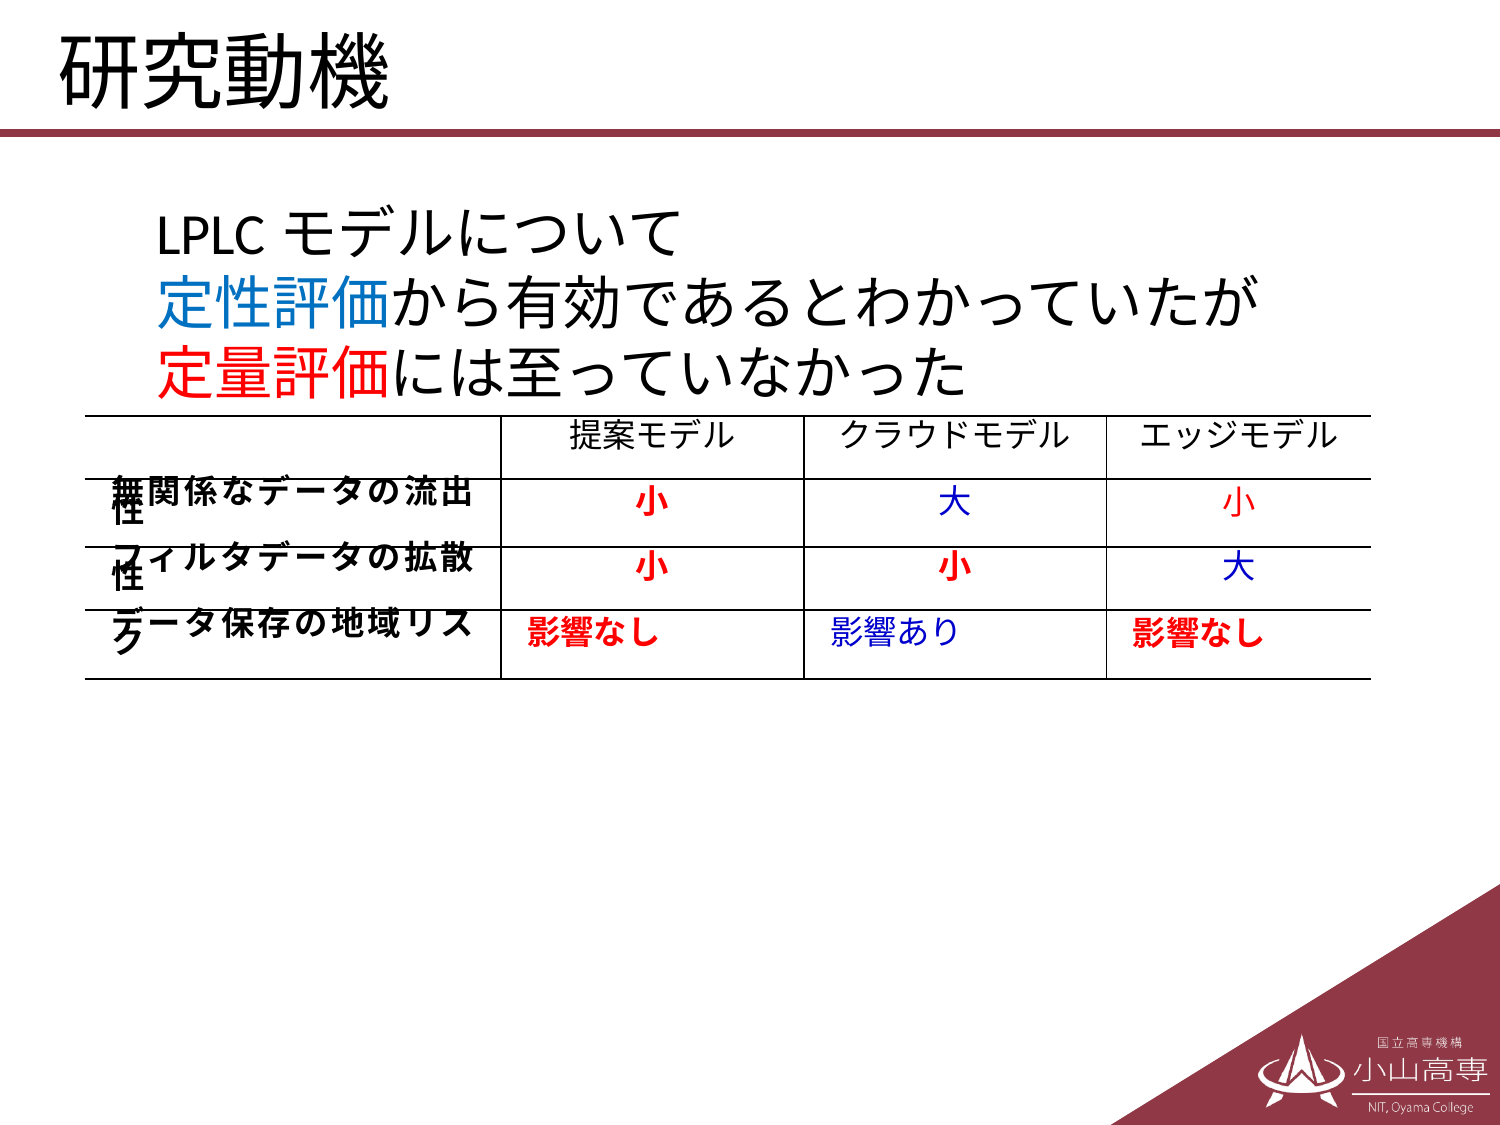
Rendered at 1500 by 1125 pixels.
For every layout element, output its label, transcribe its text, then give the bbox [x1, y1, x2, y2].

table_cell データ保存の地域リスク [85, 611, 500, 678]
table_header エッジモデル [1107, 417, 1371, 478]
text_box LPLCモデルについて 定性評価から有効であるとわかっていたが 定量評価には至っていなかった [141, 188, 1355, 414]
table_cell 小 [1107, 480, 1371, 546]
table_header 提案モデル [502, 417, 803, 478]
table_cell 大 [805, 480, 1106, 546]
title 研究動機 [42, 20, 1294, 130]
table_cell 小 [805, 548, 1106, 609]
picture [1112, 885, 1500, 1125]
table_cell 影響あり [805, 611, 1106, 678]
table_cell 大 [1107, 548, 1371, 609]
table_cell 影響なし [502, 611, 803, 678]
table_cell 影響なし [1107, 611, 1371, 678]
picture [0, 129, 1500, 137]
table_cell フィルタデータの拡散性 [85, 548, 500, 609]
table_cell 無関係なデータの流出性 [85, 480, 500, 546]
table_cell 小 [502, 548, 803, 609]
table_header [85, 417, 500, 478]
table_cell 小 [502, 480, 803, 546]
table_header クラウドモデル [805, 417, 1106, 478]
